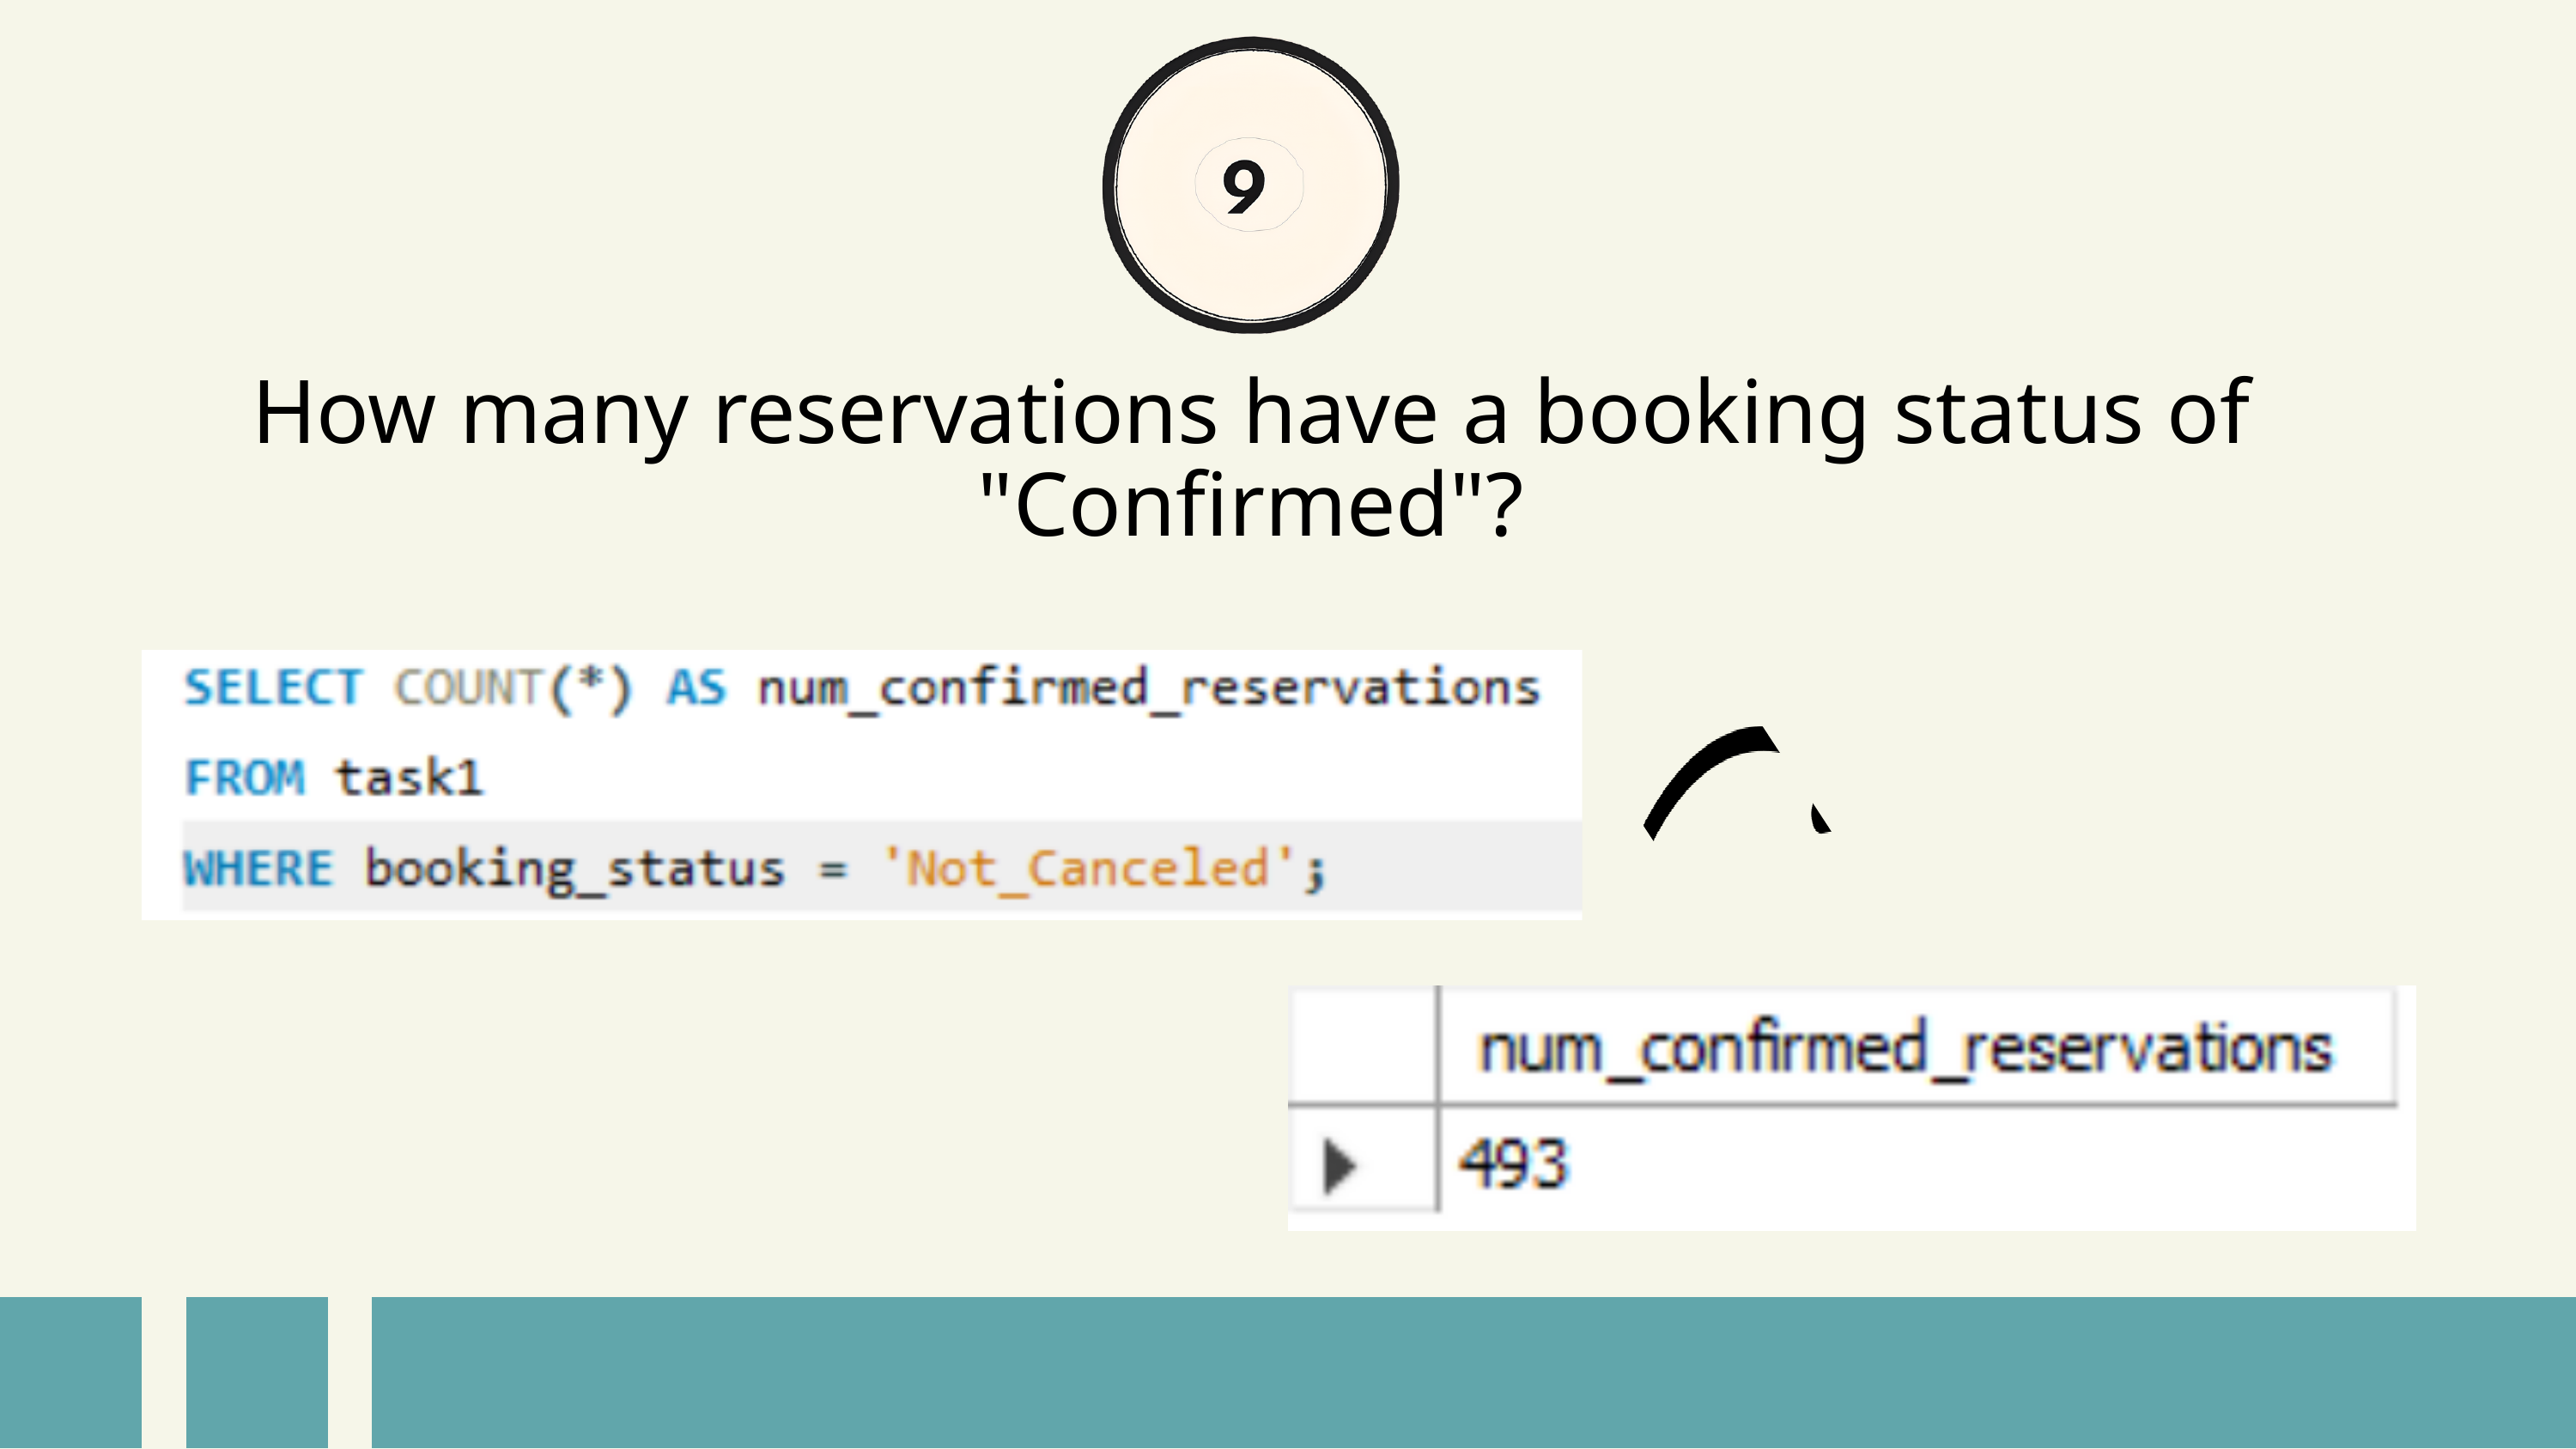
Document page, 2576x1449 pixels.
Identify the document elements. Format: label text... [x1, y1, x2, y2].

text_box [185, 1296, 328, 1449]
text_box [141, 650, 1583, 920]
text_box [1598, 672, 1878, 985]
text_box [0, 1296, 143, 1449]
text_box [372, 1296, 2576, 1449]
text_box [1102, 36, 1400, 334]
text_box How many reservations have a booking status of "Confirmed"? [70, 369, 2432, 647]
text_box [1287, 985, 2416, 1231]
